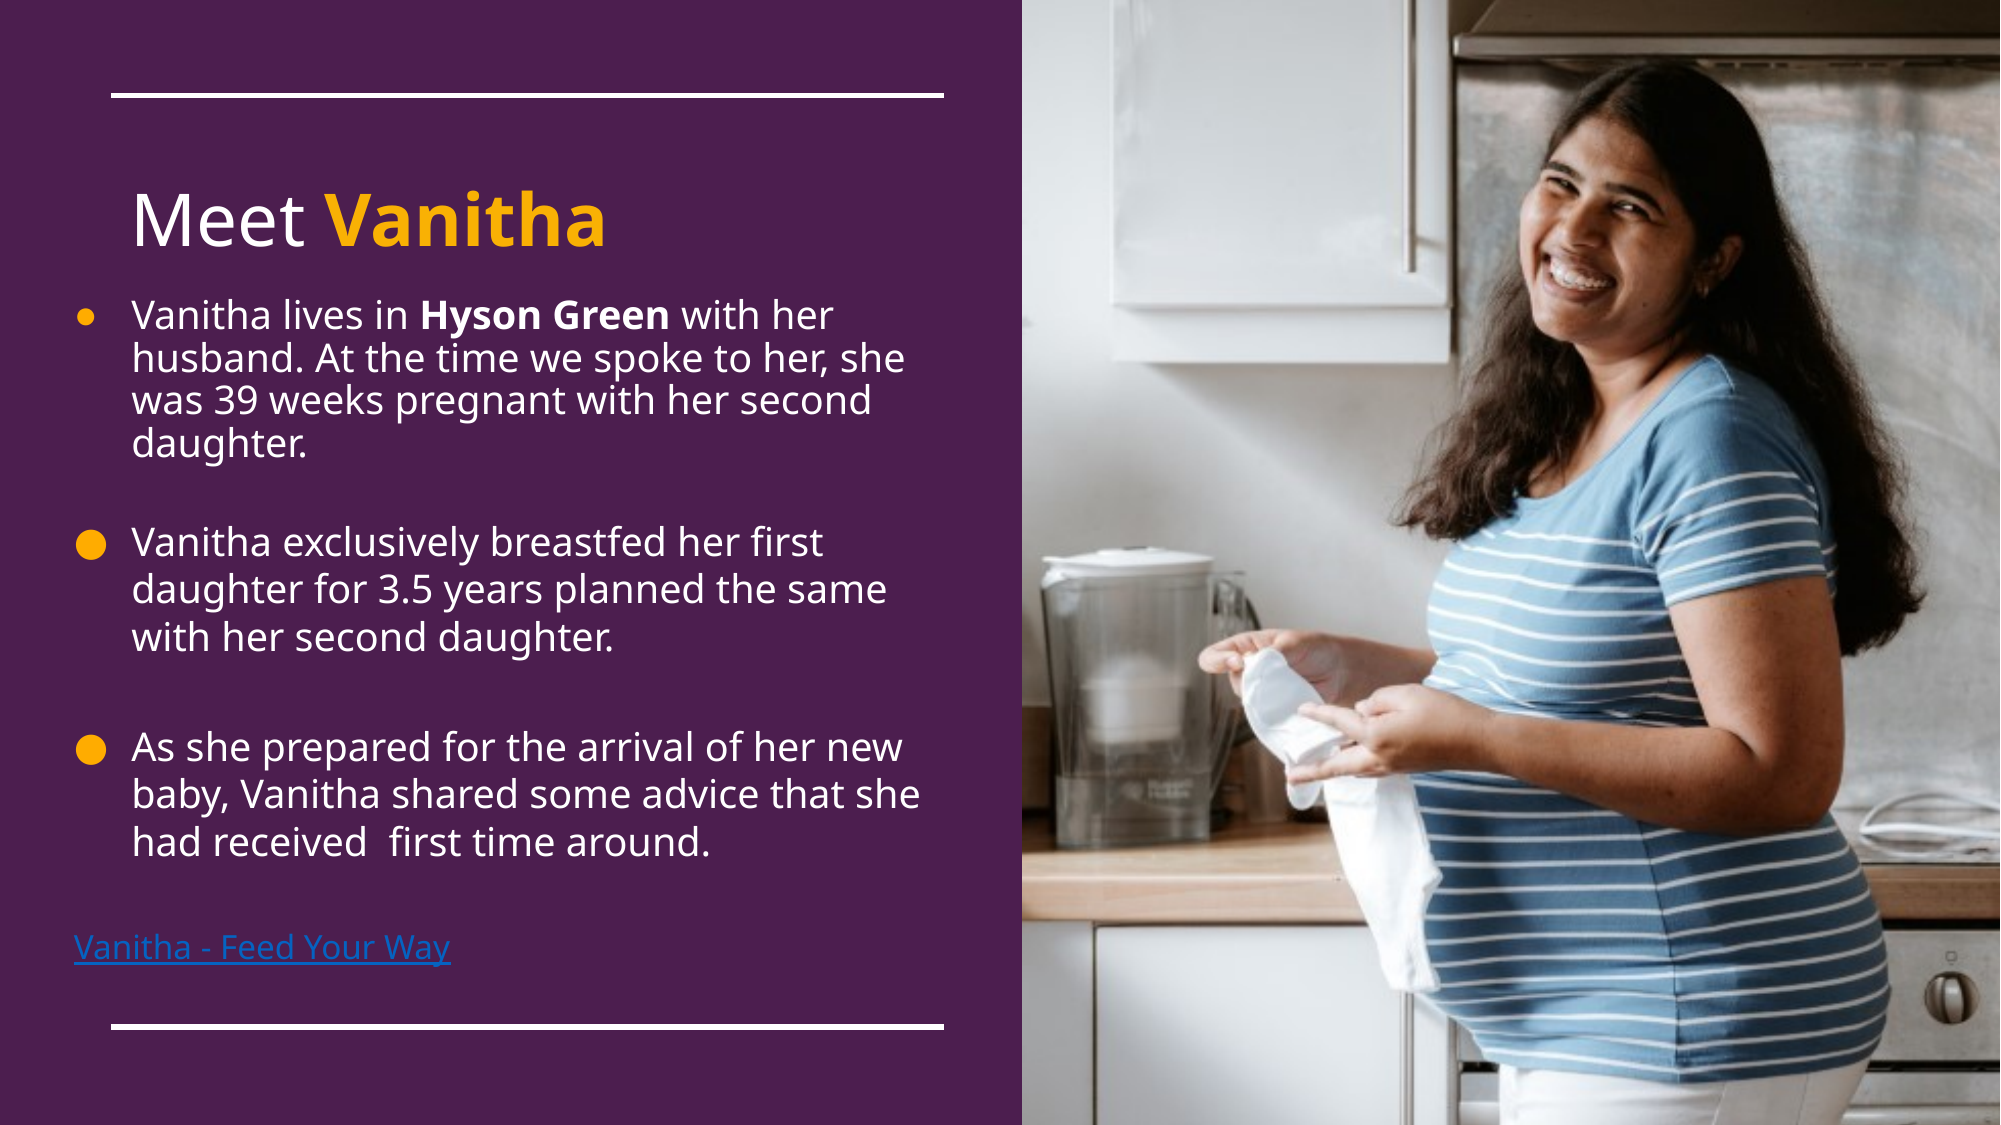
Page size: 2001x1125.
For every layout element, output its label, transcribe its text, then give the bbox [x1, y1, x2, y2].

picture [1022, 0, 2000, 1125]
list Meet Vanitha [115, 175, 949, 356]
list Vanitha lives in Hyson Green with her husband. At the time we spoke to her, she was 39 weeks pregnant with her second daughter. Vanitha exclusively breastfed her first daughter for 3.5 years planned the same with her second daughter. As she prepared for the arrival of her new baby, Vanitha shared some advice that she had received first time around. Vanitha - Feed Your Way [41, 288, 943, 1041]
